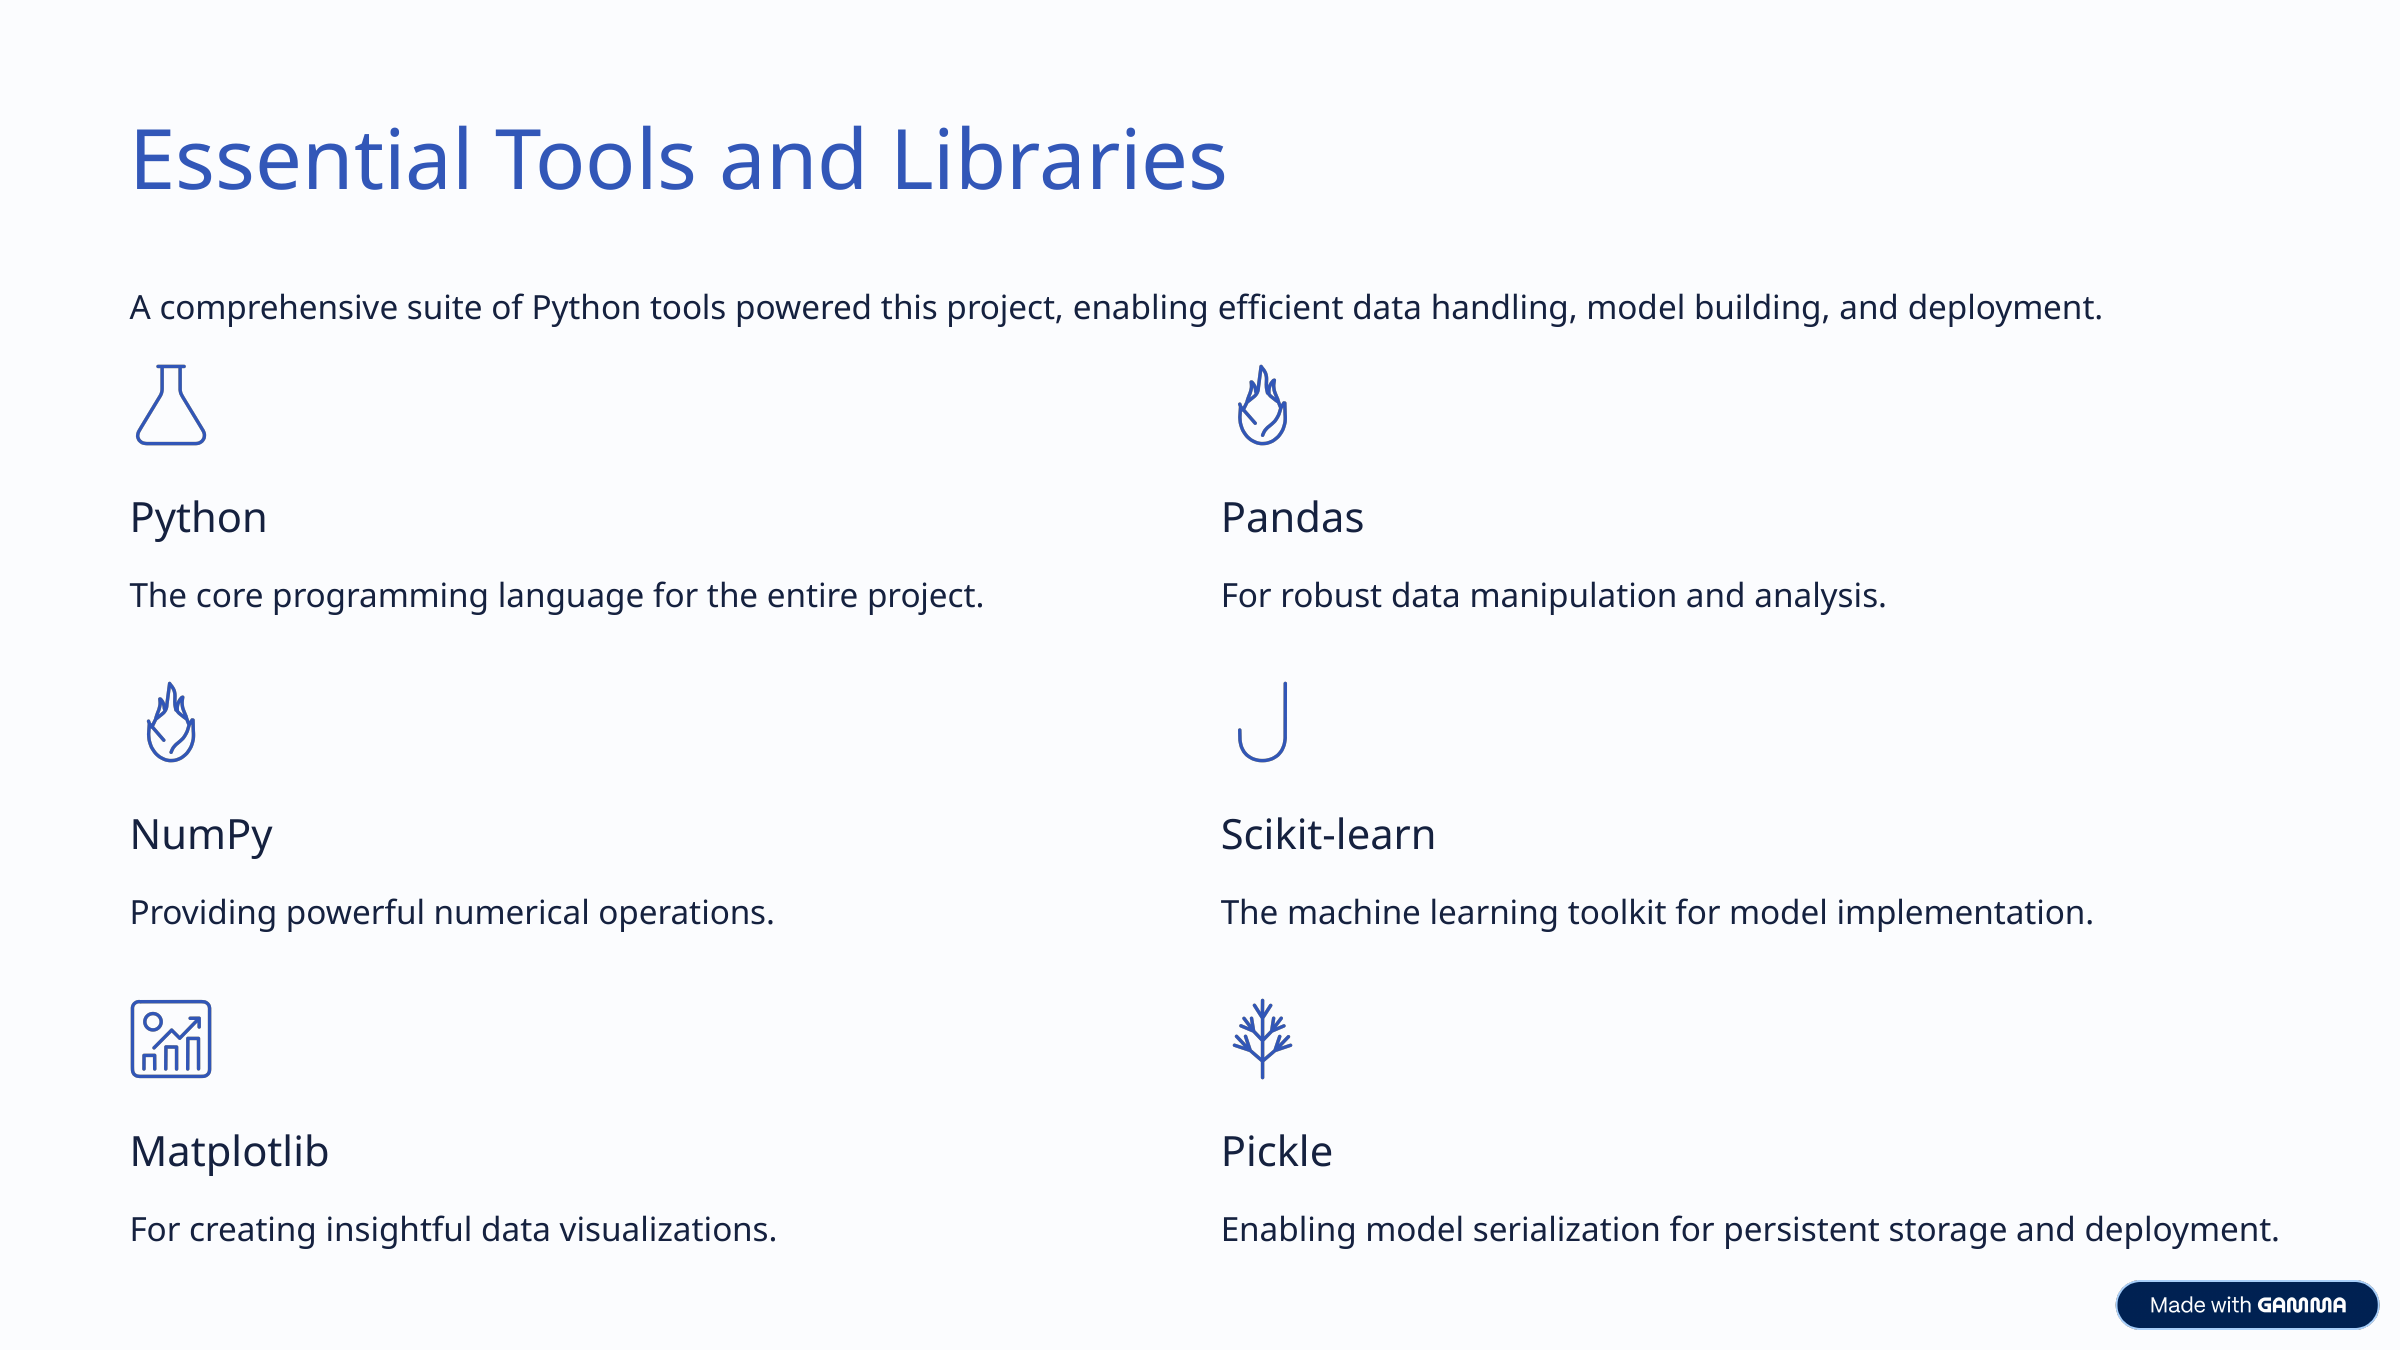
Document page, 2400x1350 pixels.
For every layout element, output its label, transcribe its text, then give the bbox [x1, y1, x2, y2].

picture [1220, 363, 1305, 447]
text_box Providing powerful numerical operations. [129, 877, 1180, 931]
text_box Pandas [1220, 488, 1638, 541]
text_box Matplotlib [129, 1122, 547, 1175]
picture [1220, 680, 1305, 764]
text_box Pickle [1220, 1122, 1638, 1175]
text_box The machine learning toolkit for model implementation. [1220, 877, 2271, 931]
text_box Python [129, 488, 547, 541]
picture [129, 997, 213, 1081]
text_box For creating insightful data visualizations. [129, 1194, 1180, 1249]
picture [129, 680, 213, 764]
picture [2106, 1271, 2389, 1339]
text_box For robust data manipulation and analysis. [1220, 560, 2271, 614]
text_box Enabling model serialization for persistent storage and deployment. [1220, 1194, 2271, 1249]
picture [1220, 997, 1305, 1081]
text_box A comprehensive suite of Python tools powered this project, enabling efficient data handling, model building, and deployment. [129, 272, 2271, 326]
text_box Scikit-learn [1220, 805, 1638, 858]
text_box The core programming language for the entire project. [129, 560, 1180, 614]
text_box NumPy [129, 805, 547, 858]
picture [129, 363, 213, 447]
text_box Essential Tools and Libraries [129, 101, 1265, 206]
